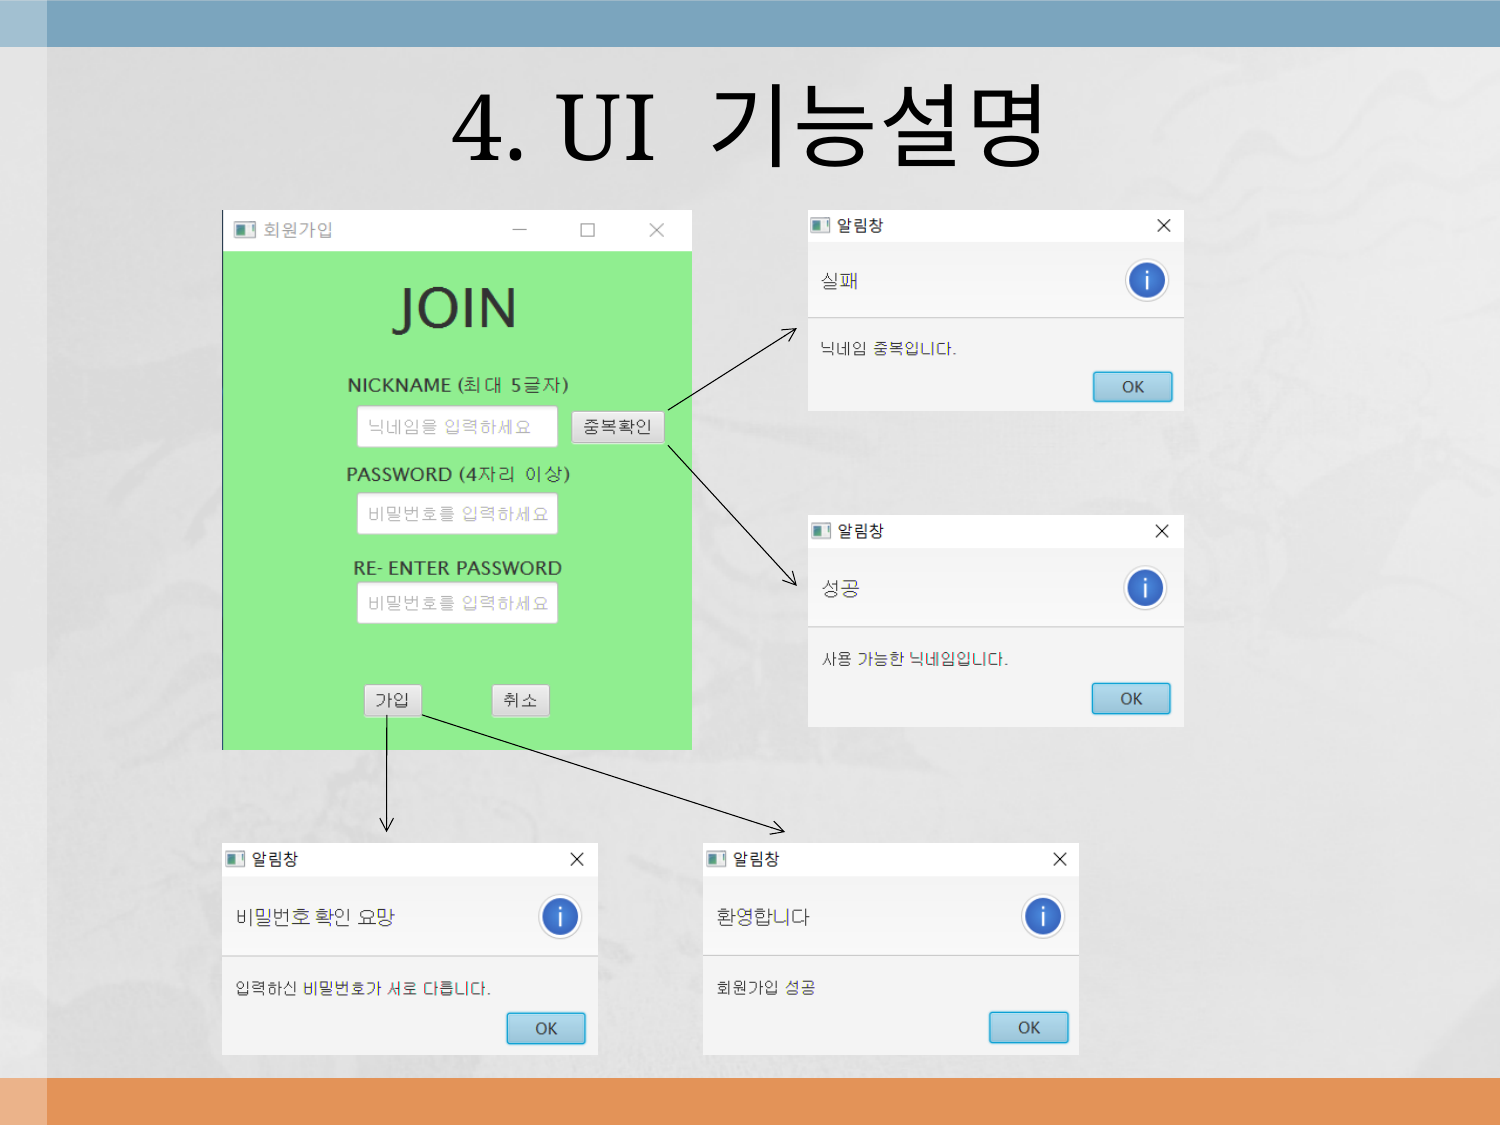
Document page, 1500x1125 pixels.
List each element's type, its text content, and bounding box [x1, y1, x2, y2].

picture [222, 210, 692, 750]
picture [222, 843, 598, 1055]
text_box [662, 451, 803, 581]
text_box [667, 328, 797, 411]
picture [808, 210, 1184, 411]
picture [703, 843, 1079, 1055]
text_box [421, 714, 786, 832]
title 4. UI 기능설명 [49, 46, 1454, 202]
picture [808, 515, 1184, 727]
